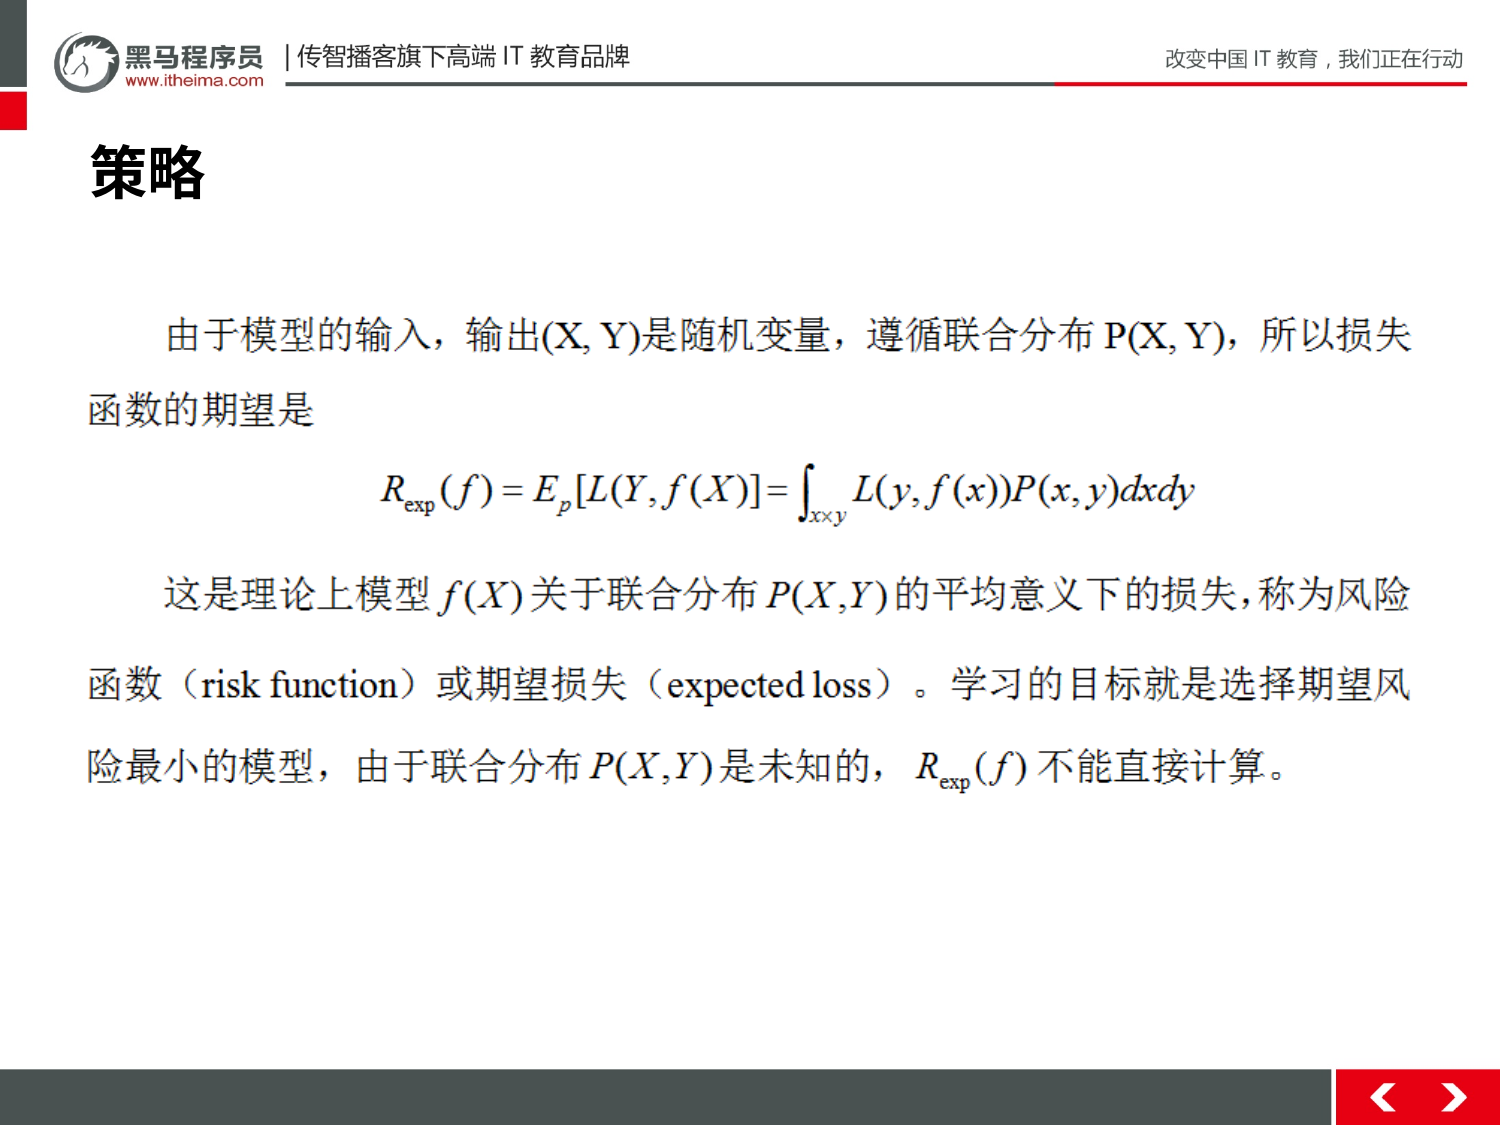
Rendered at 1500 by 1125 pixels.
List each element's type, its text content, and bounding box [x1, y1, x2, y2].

title 策略 [75, 128, 1425, 236]
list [74, 305, 1426, 801]
picture [0, 0, 1500, 1125]
